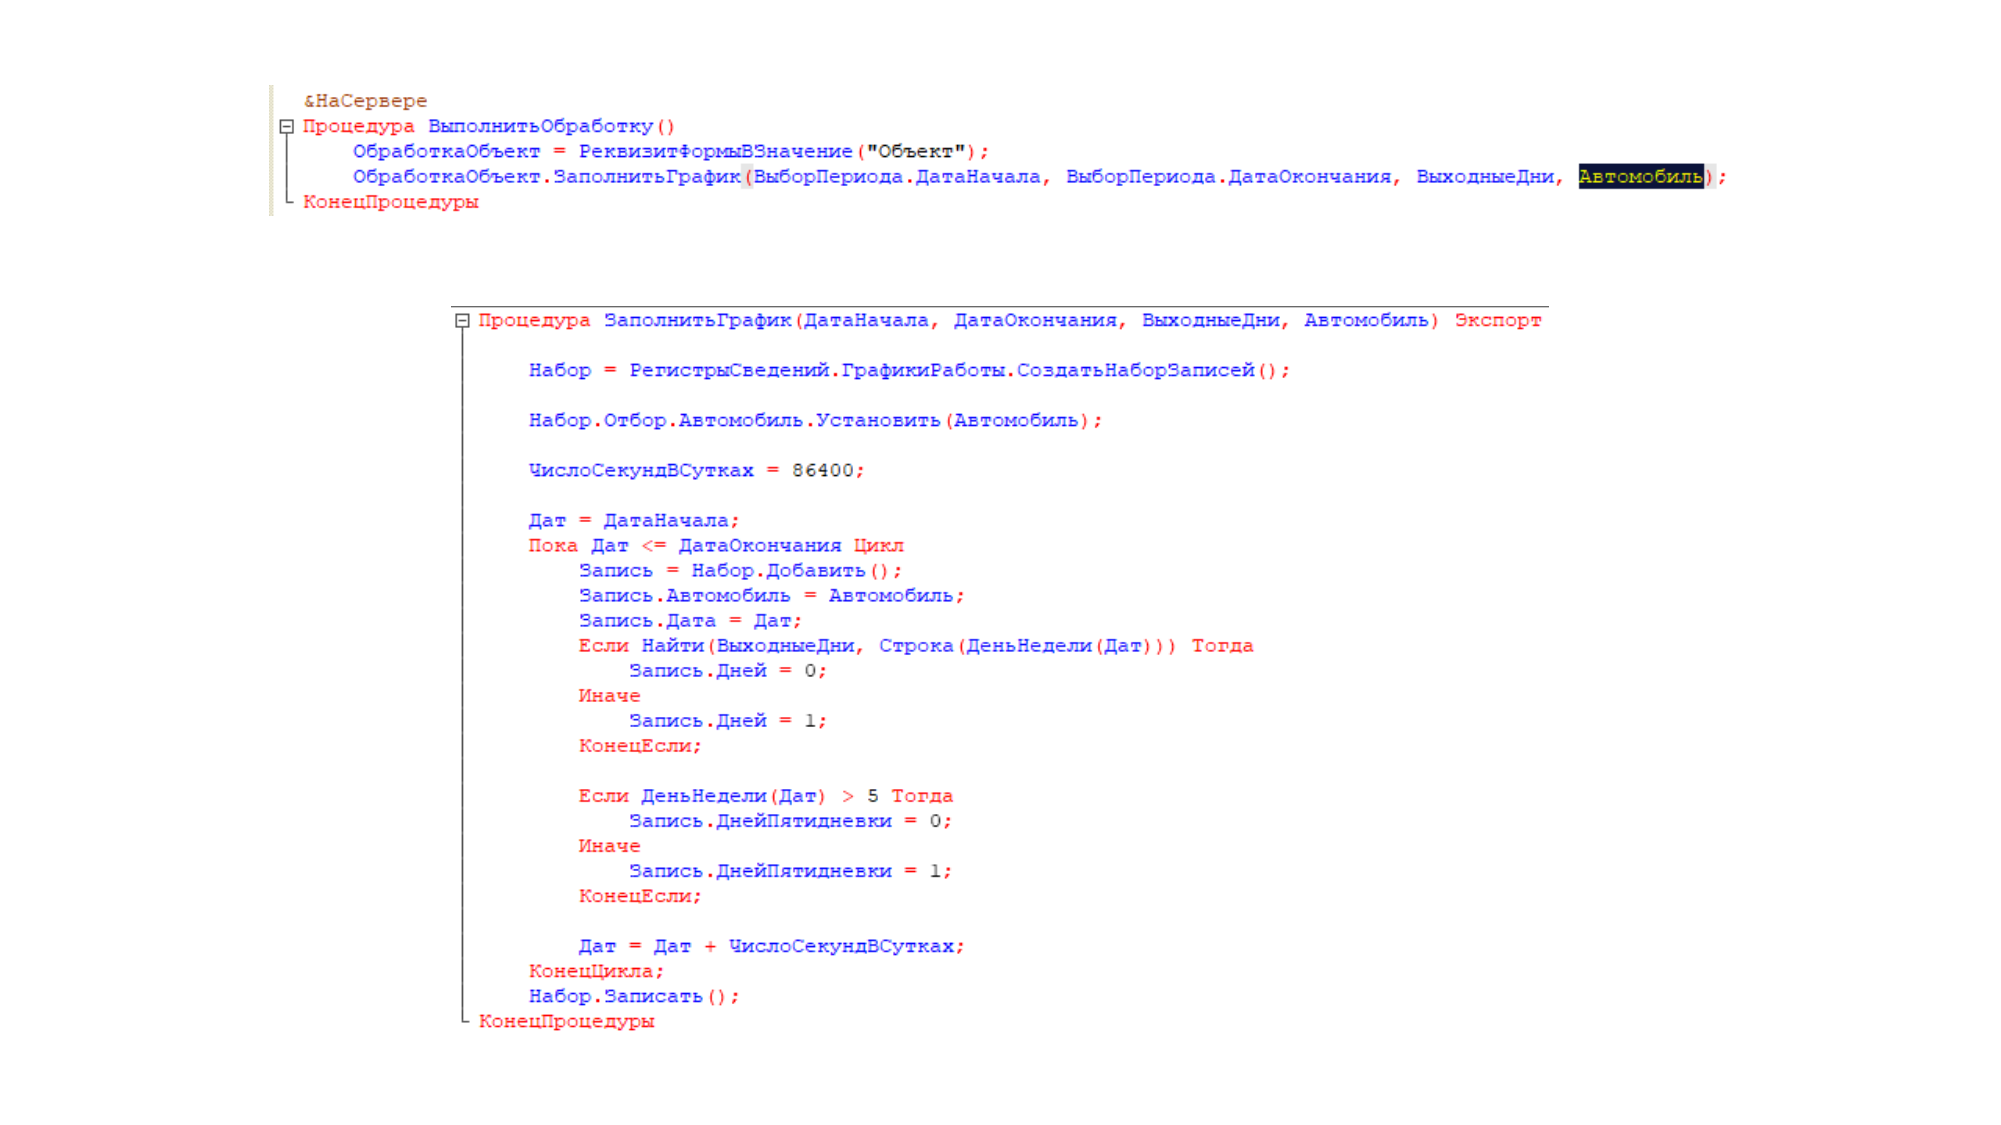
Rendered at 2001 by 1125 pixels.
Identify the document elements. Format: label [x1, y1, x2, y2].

picture [269, 85, 1731, 216]
picture [451, 306, 1549, 1040]
